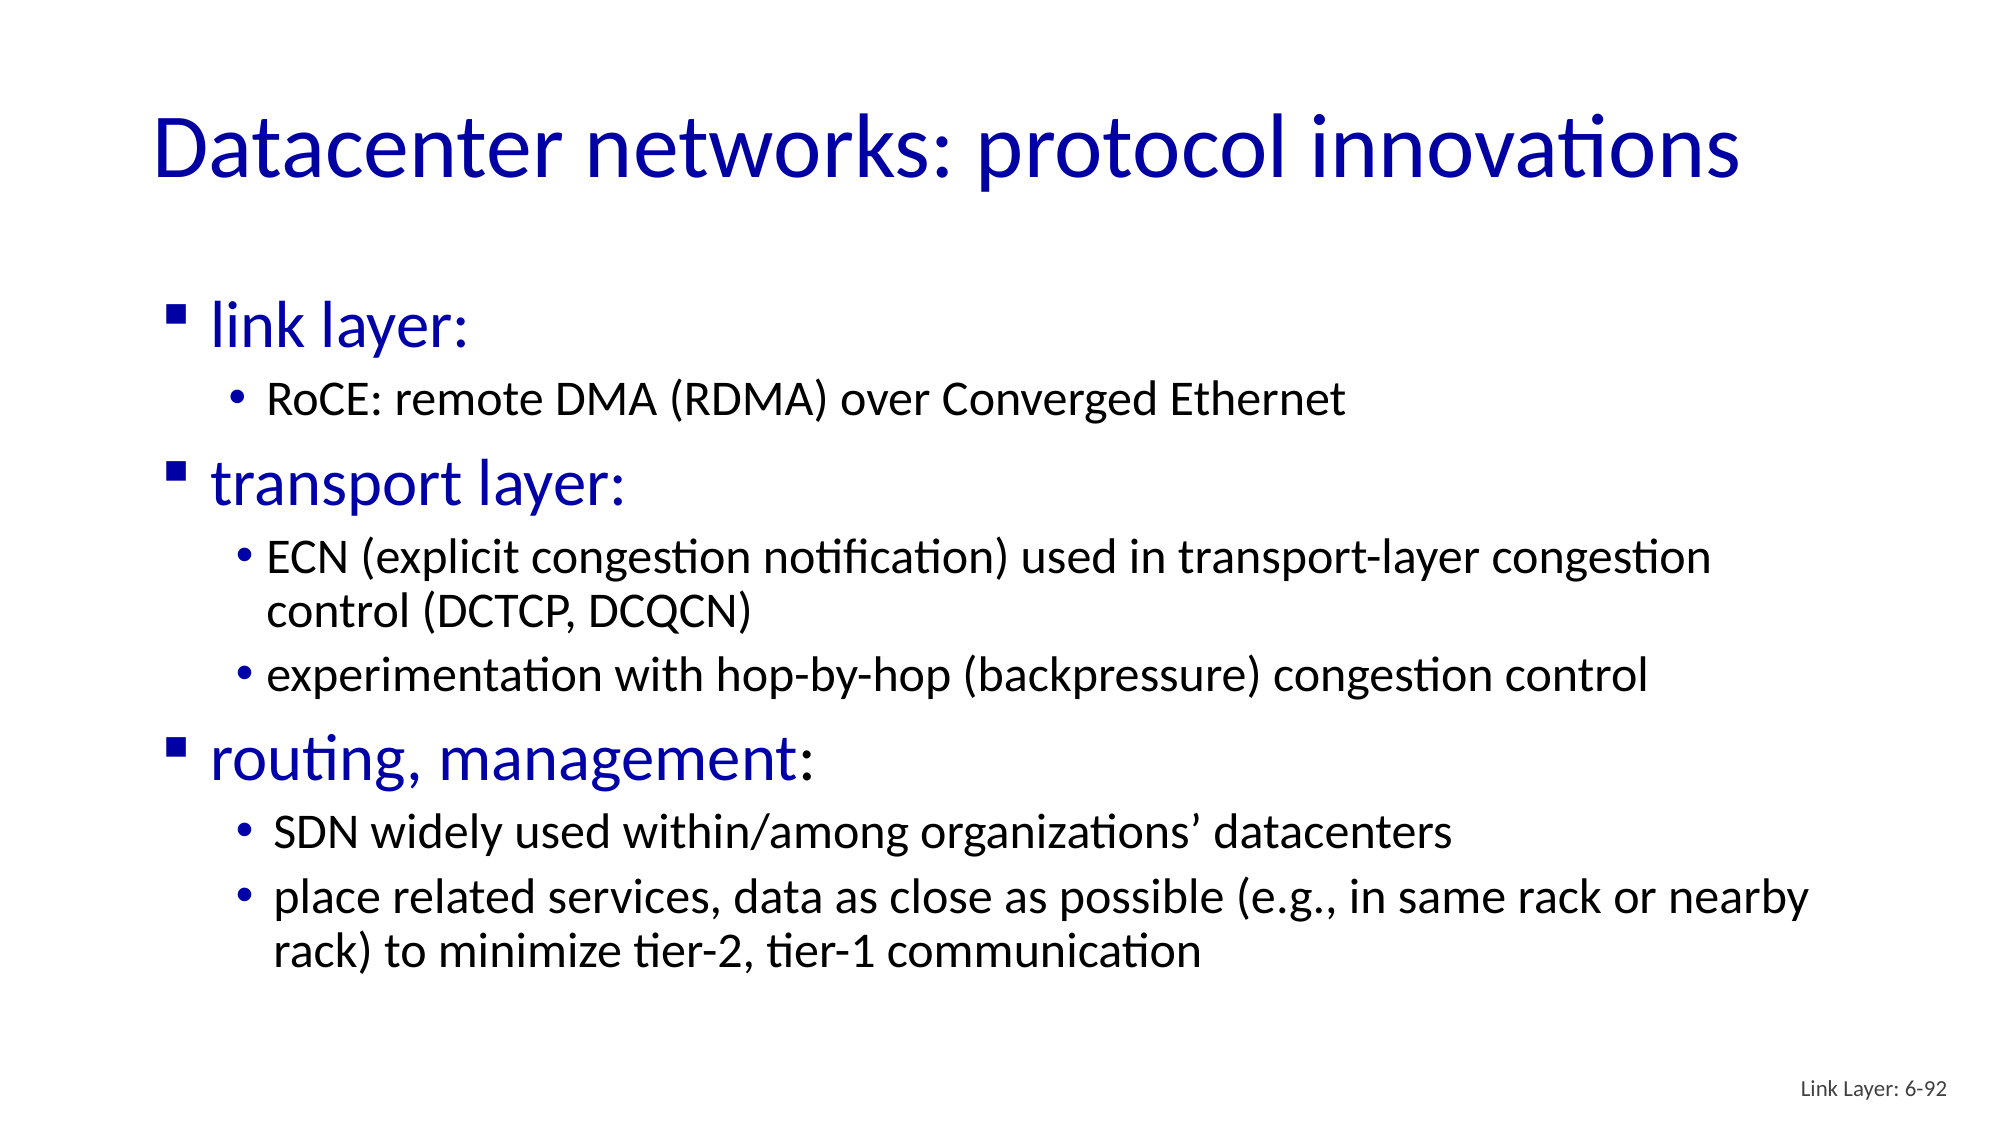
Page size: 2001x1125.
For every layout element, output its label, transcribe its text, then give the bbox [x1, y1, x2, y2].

slide_number Link Layer: 6- [1512, 1056, 1963, 1117]
title Datacenter networks: protocol innovations [137, 74, 1863, 221]
list link layer: RoCE: remote DMA (RDMA) over Converged Ethernet transport layer: ECN (explicit congestion notification) used in transport-layer congestion control (DCTCP, DCQCN) experimentation with hop-by-hop (backpressure) congestion control routing, management: SDN widely used within/among organizations’ datacenters place related services, data as close as possible (e.g., in same rack or nearby rack) to minimize tier-2, tier-1 communication [137, 282, 1863, 997]
